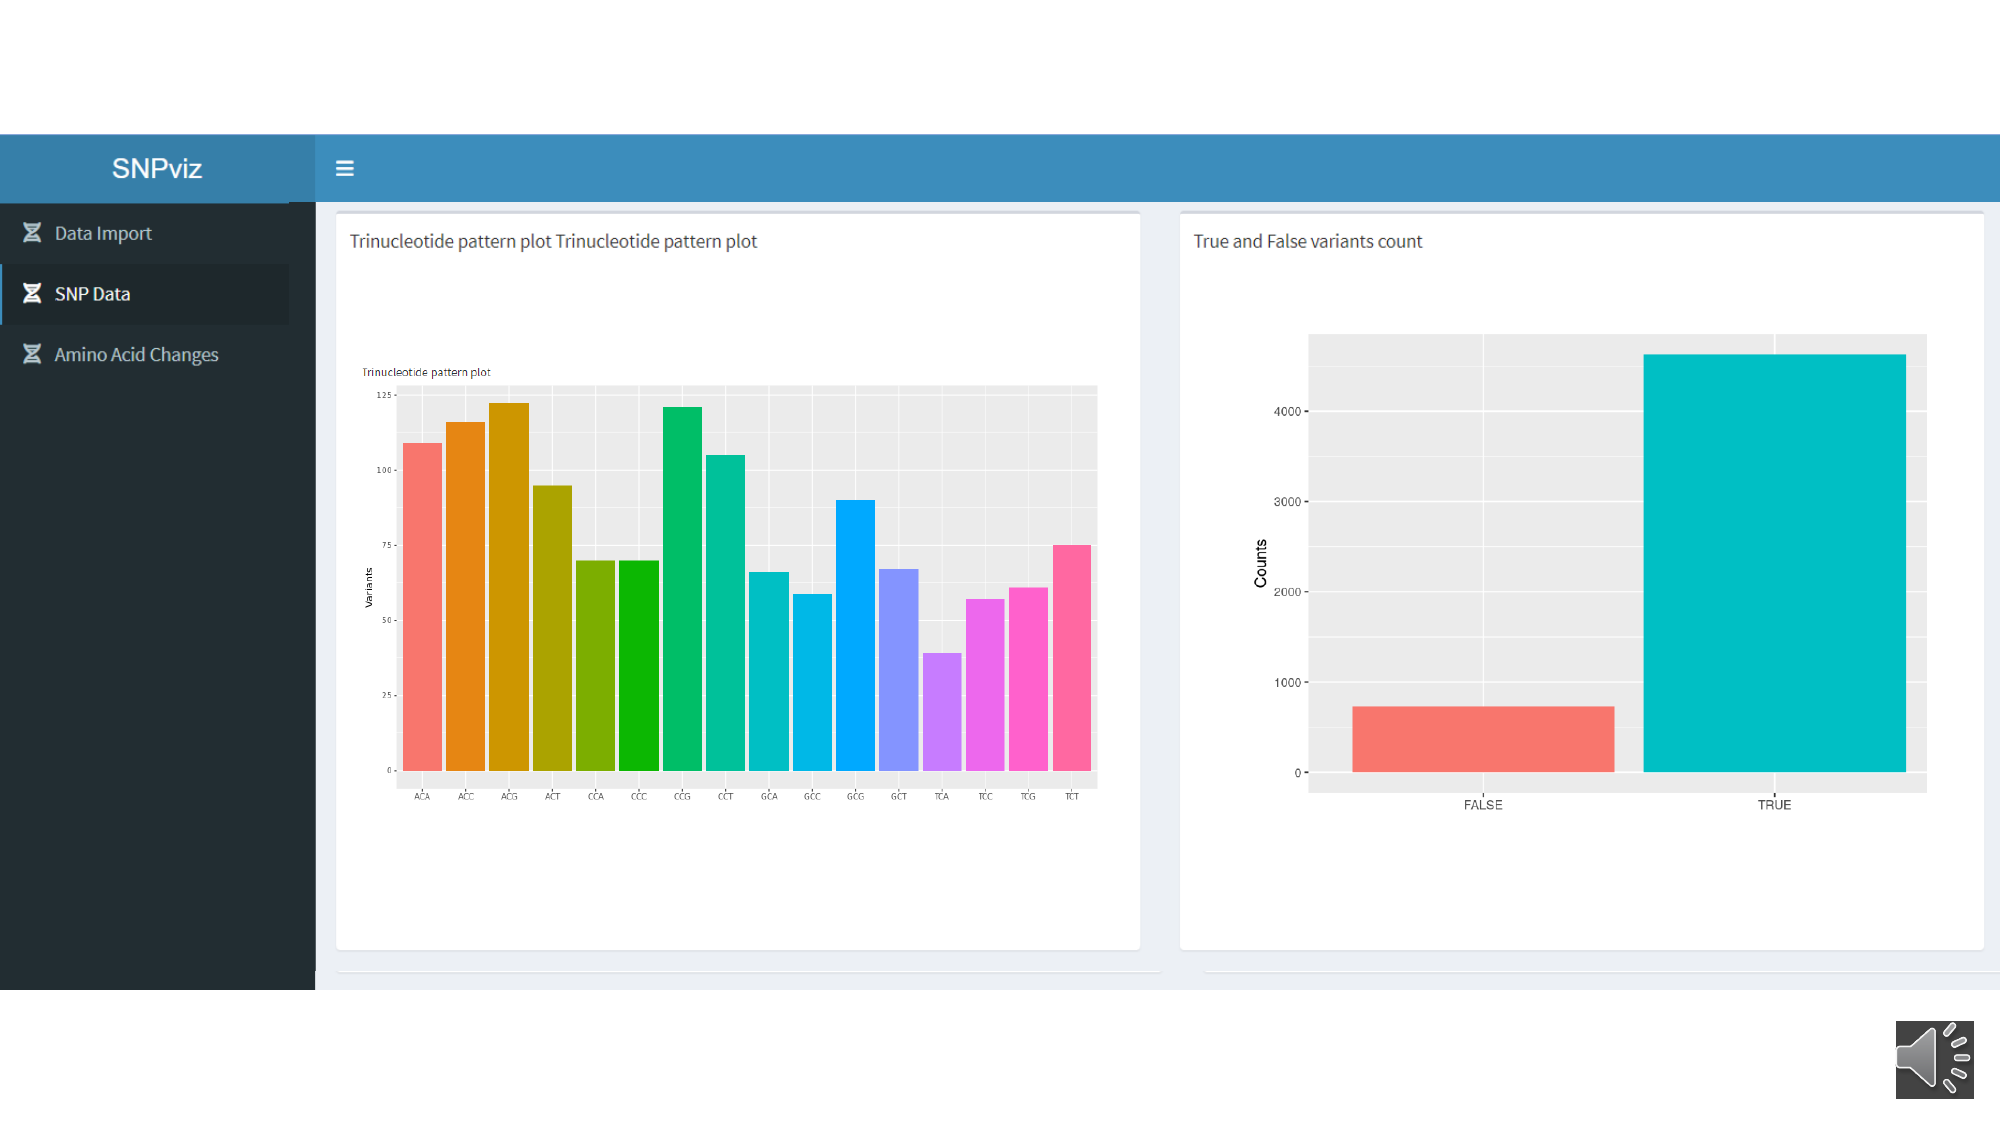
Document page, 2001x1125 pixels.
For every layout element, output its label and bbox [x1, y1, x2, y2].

text_box [0, 134, 2000, 990]
picture [1894, 1019, 1975, 1100]
